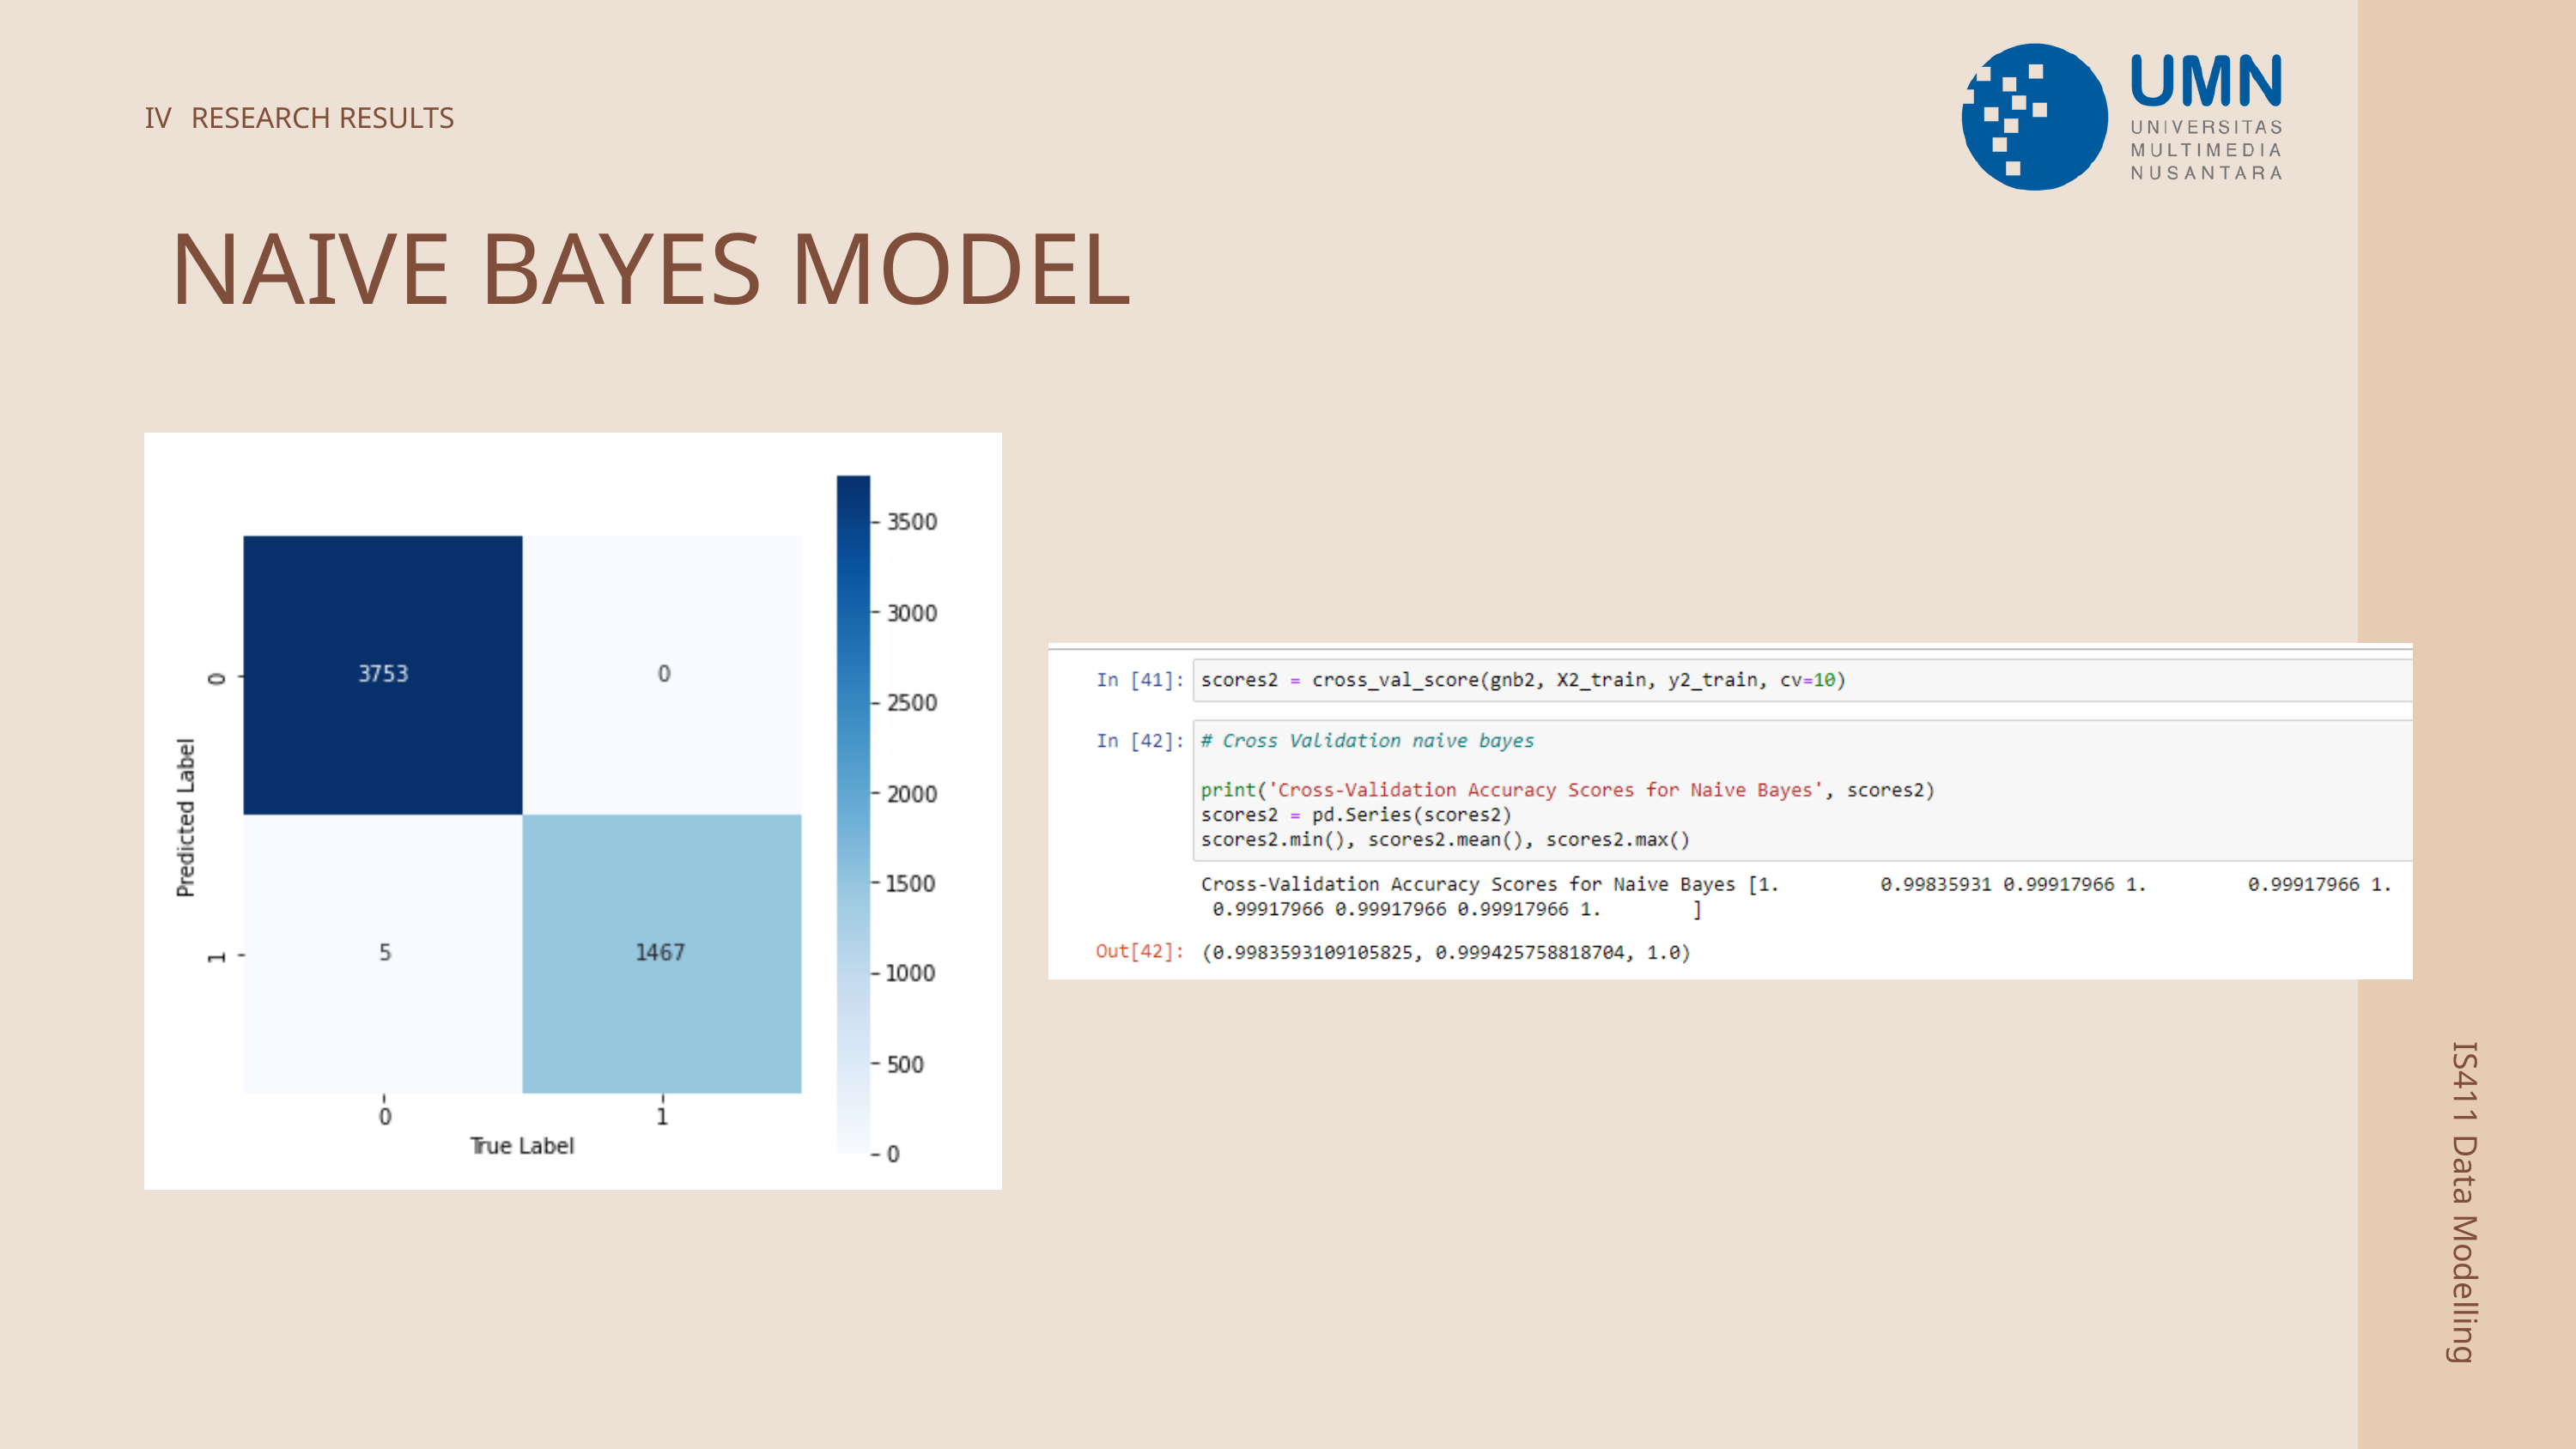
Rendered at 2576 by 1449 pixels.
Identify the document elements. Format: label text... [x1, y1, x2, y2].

picture [144, 433, 1002, 1190]
picture [1048, 643, 2413, 979]
text_box NAIVE BAYES MODEL [168, 186, 1441, 324]
text_box IV [144, 100, 191, 134]
text_box RESEARCH RESULTS [191, 100, 647, 134]
picture [1928, 0, 2314, 203]
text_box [2357, 0, 2576, 1449]
